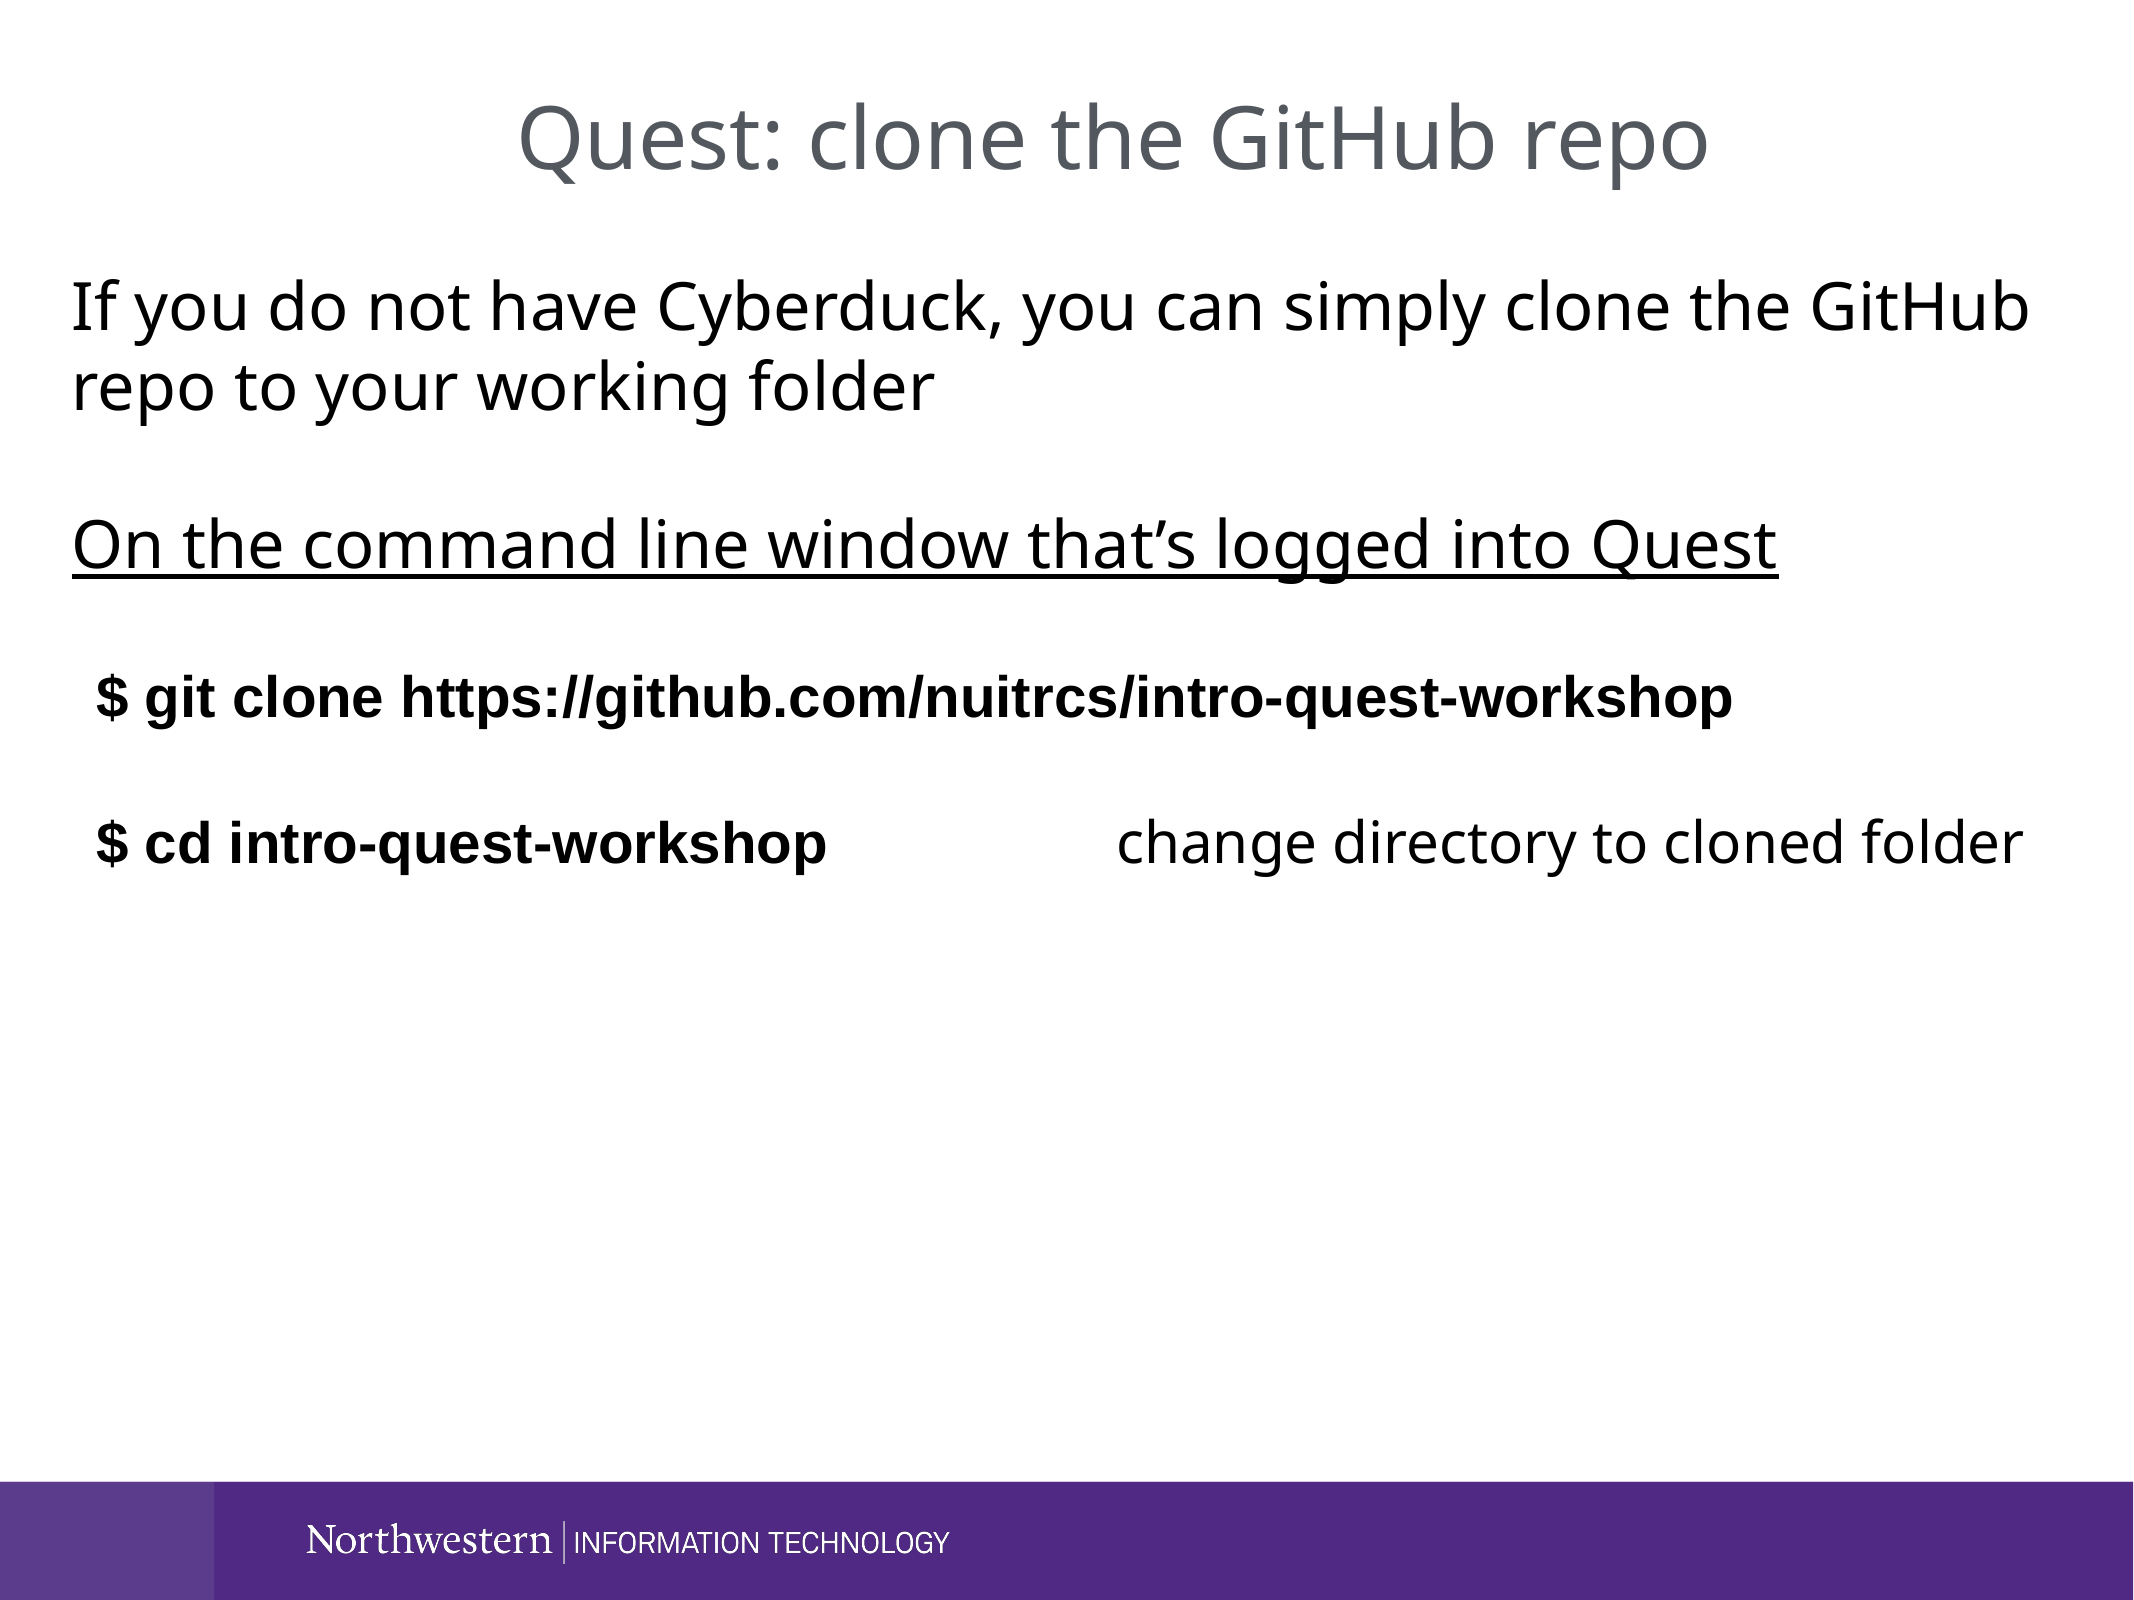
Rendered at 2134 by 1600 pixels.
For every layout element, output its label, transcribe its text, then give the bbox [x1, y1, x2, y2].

picture [0, 0, 2134, 1600]
text_box If you do not have Cyberduck, you can simply clone the GitHub repo to your working folder [56, 256, 2103, 432]
text_box Quest: clone the GitHub repo [507, 73, 1720, 196]
text_box $ cd intro-quest-workshop [81, 798, 1101, 883]
text_box On the command line window that’s logged into Quest [56, 494, 1819, 590]
text_box change directory to cloned folder [1101, 798, 2040, 883]
text_box $ git clone https://github.com/nuitrcs/intro-quest-workshop [81, 651, 1794, 737]
